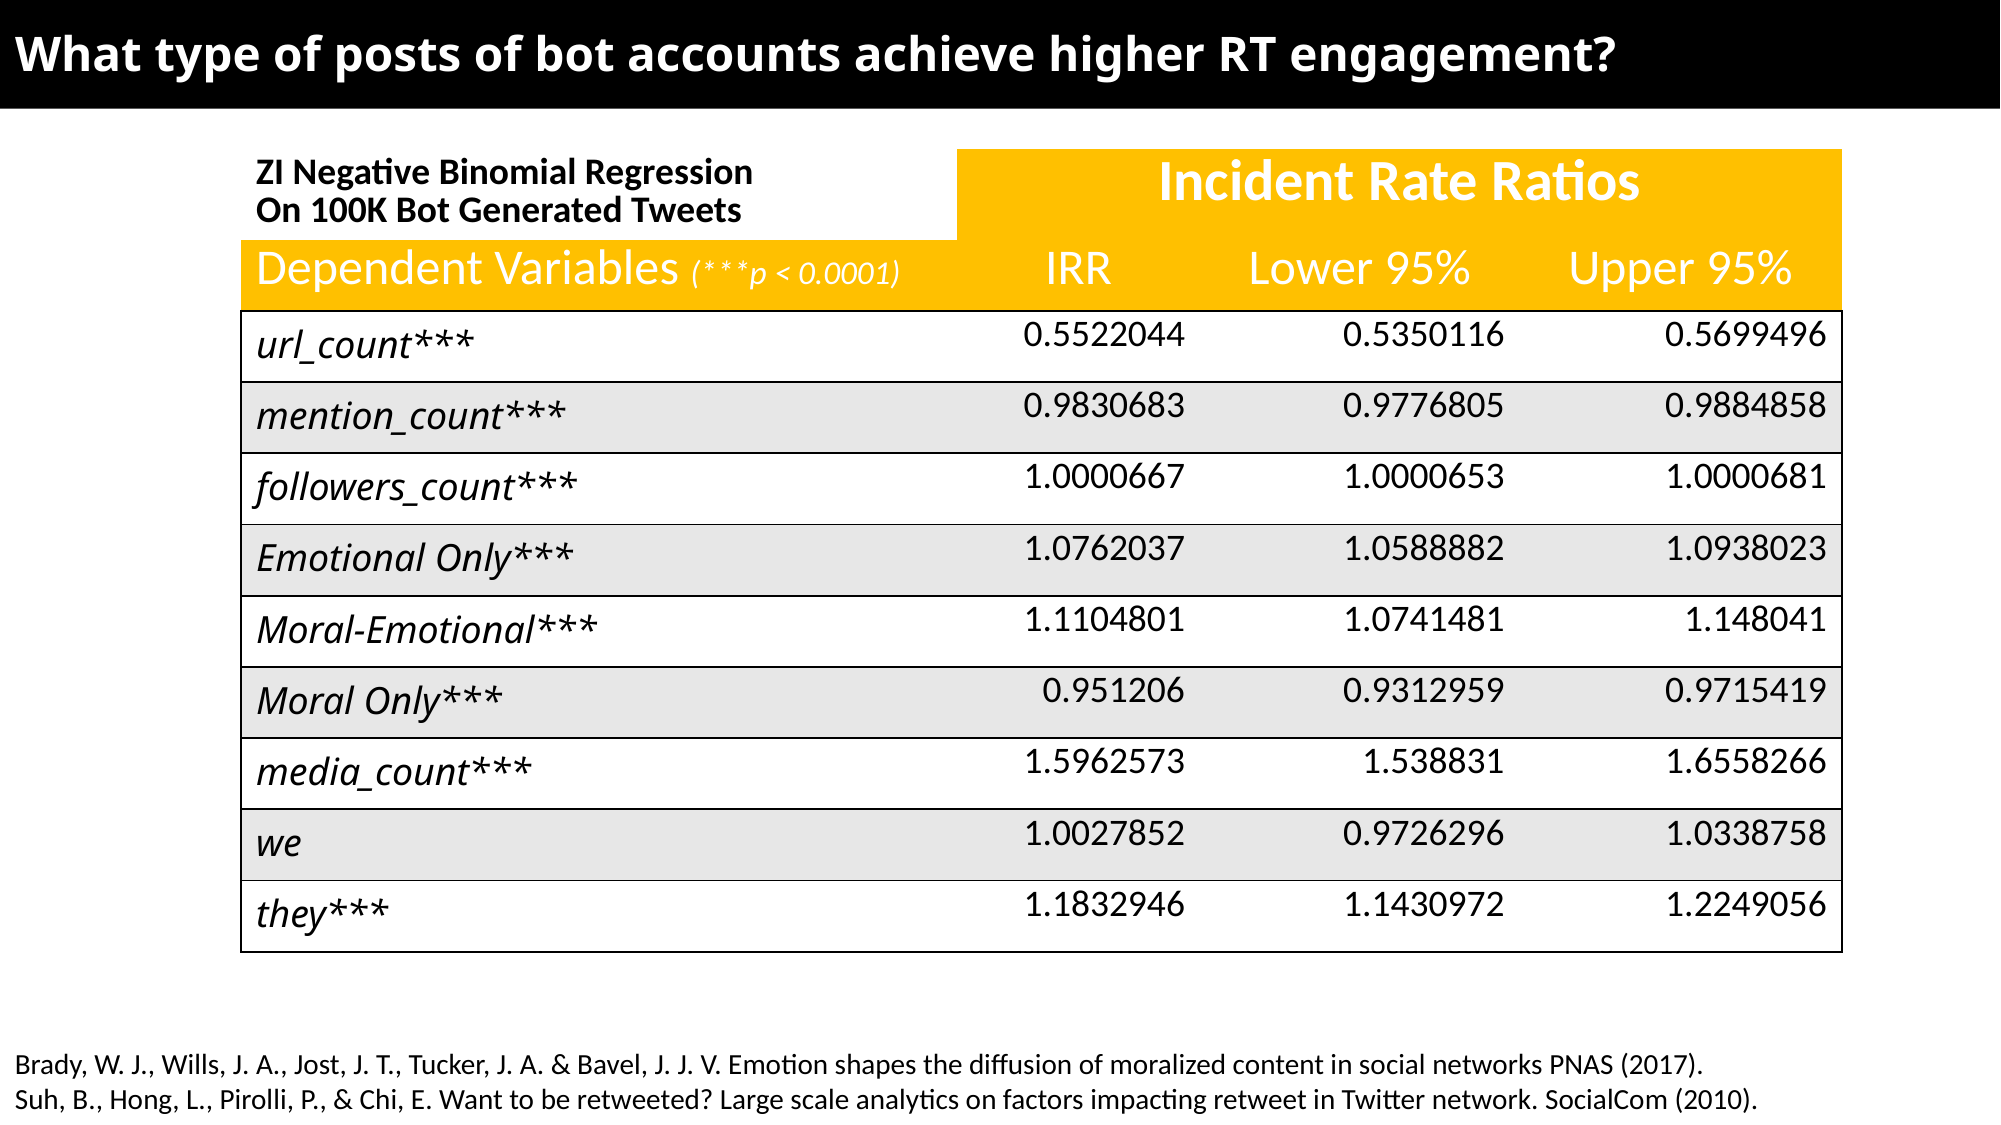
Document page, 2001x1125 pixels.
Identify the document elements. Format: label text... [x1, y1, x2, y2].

table_cell 1.2249056 [1519, 881, 1841, 951]
table_cell IRR [957, 240, 1200, 310]
table_cell 0.5522044 [957, 312, 1200, 381]
table_cell 1.1832946 [957, 881, 1200, 951]
table_cell 1.5962573 [957, 739, 1200, 808]
table_cell mention_count*** [242, 383, 957, 452]
table_cell Emotional Only*** [242, 525, 957, 595]
table_cell url_count*** [242, 312, 957, 381]
table_cell 0.9830683 [957, 383, 1200, 452]
table_cell 0.9884858 [1519, 383, 1841, 452]
table_cell 0.9726296 [1200, 810, 1519, 880]
table_cell 1.0000681 [1519, 454, 1841, 524]
table_cell 0.9715419 [1519, 668, 1841, 737]
table_cell 1.538831 [1200, 739, 1519, 808]
table_cell 0.9312959 [1200, 668, 1519, 737]
table_cell 0.5350116 [1200, 312, 1519, 381]
table_cell 1.0741481 [1200, 597, 1519, 666]
table_cell 1.0338758 [1519, 810, 1841, 880]
table_cell 1.0000667 [957, 454, 1200, 524]
table_cell 1.1104801 [957, 597, 1200, 666]
table_header ZI Negative Binomial Regression On 100K Bot Generated Tweets [241, 149, 957, 240]
table_cell Moral Only*** [242, 668, 957, 737]
table_cell 1.6558266 [1519, 739, 1841, 808]
table_cell 0.5699496 [1519, 312, 1841, 381]
table_cell 1.0938023 [1519, 525, 1841, 595]
table_cell Lower 95% [1200, 240, 1519, 310]
text_box Brady, W. J., Wills, J. A., Jost, J. T., Tucker, J. A. & Bavel, J. J. V. Emotion shapes the diffusion of moralized content in social networks PNAS (2017). Suh, B., Hong, L., Pirolli, P., & Chi, E. Want to be retweeted? Large scale analytics on factors impacting retweet in Twitter network. SocialCom (2010). [0, 1038, 2000, 1123]
table_cell Upper 95% [1519, 240, 1842, 310]
table_cell 1.1430972 [1200, 881, 1519, 951]
table_header Incident Rate Ratios [957, 149, 1842, 240]
table_cell media_count*** [242, 739, 957, 808]
table_cell 1.0588882 [1200, 525, 1519, 595]
table_cell 1.0027852 [957, 810, 1200, 880]
table_cell followers_count*** [242, 454, 957, 524]
table_cell 0.951206 [957, 668, 1200, 737]
table_cell Dependent Variables (***p < 0.0001) [241, 240, 957, 310]
table_cell we [242, 810, 957, 880]
table_cell 1.0762037 [957, 525, 1200, 595]
text_box What type of posts of bot accounts achieve higher RT engagement? [0, 0, 2000, 109]
table_cell 1.0000653 [1200, 454, 1519, 524]
table_cell they*** [242, 881, 957, 951]
table_cell 0.9776805 [1200, 383, 1519, 452]
table_cell 1.148041 [1519, 597, 1841, 666]
table_cell Moral-Emotional*** [242, 597, 957, 666]
